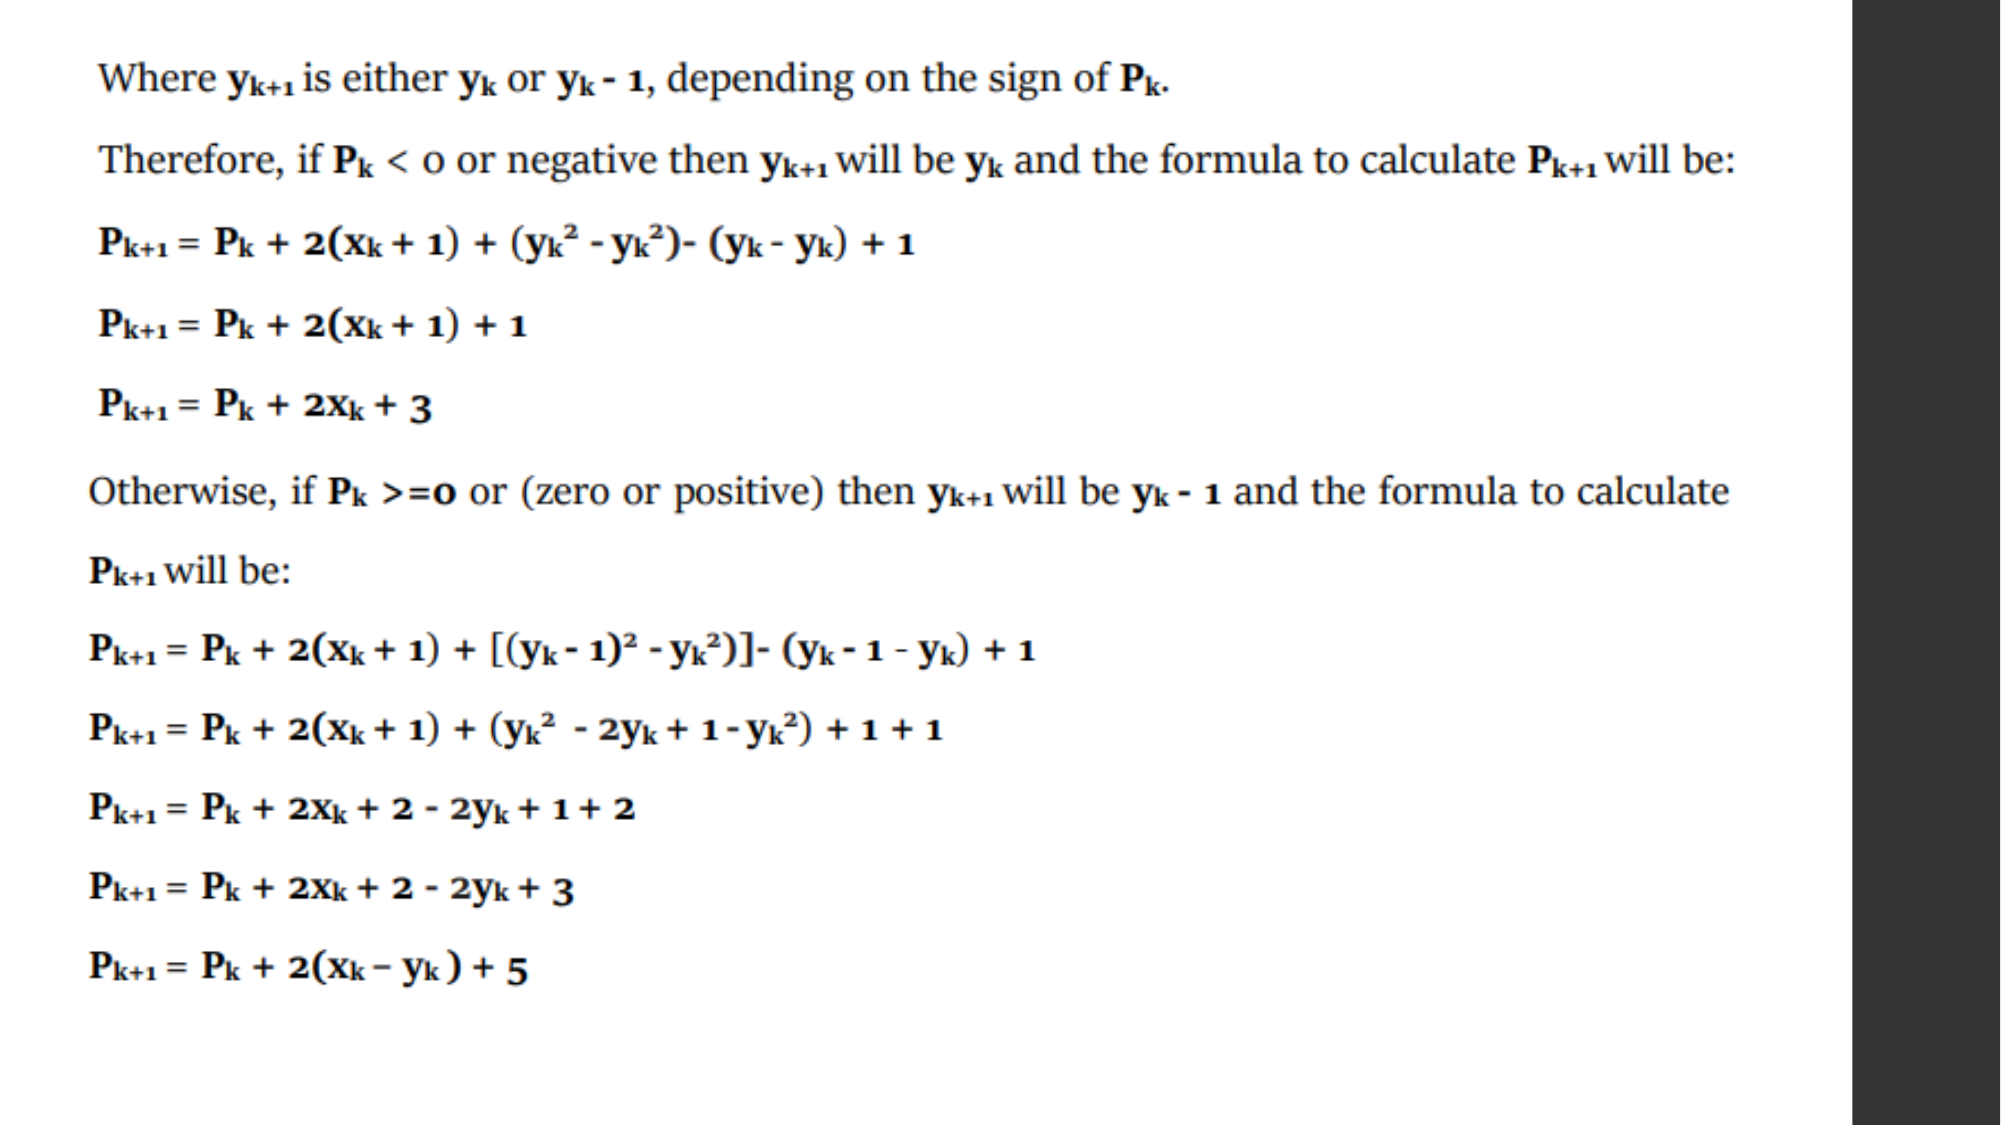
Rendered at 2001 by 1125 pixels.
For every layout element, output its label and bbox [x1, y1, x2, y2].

picture [73, 18, 1763, 1022]
